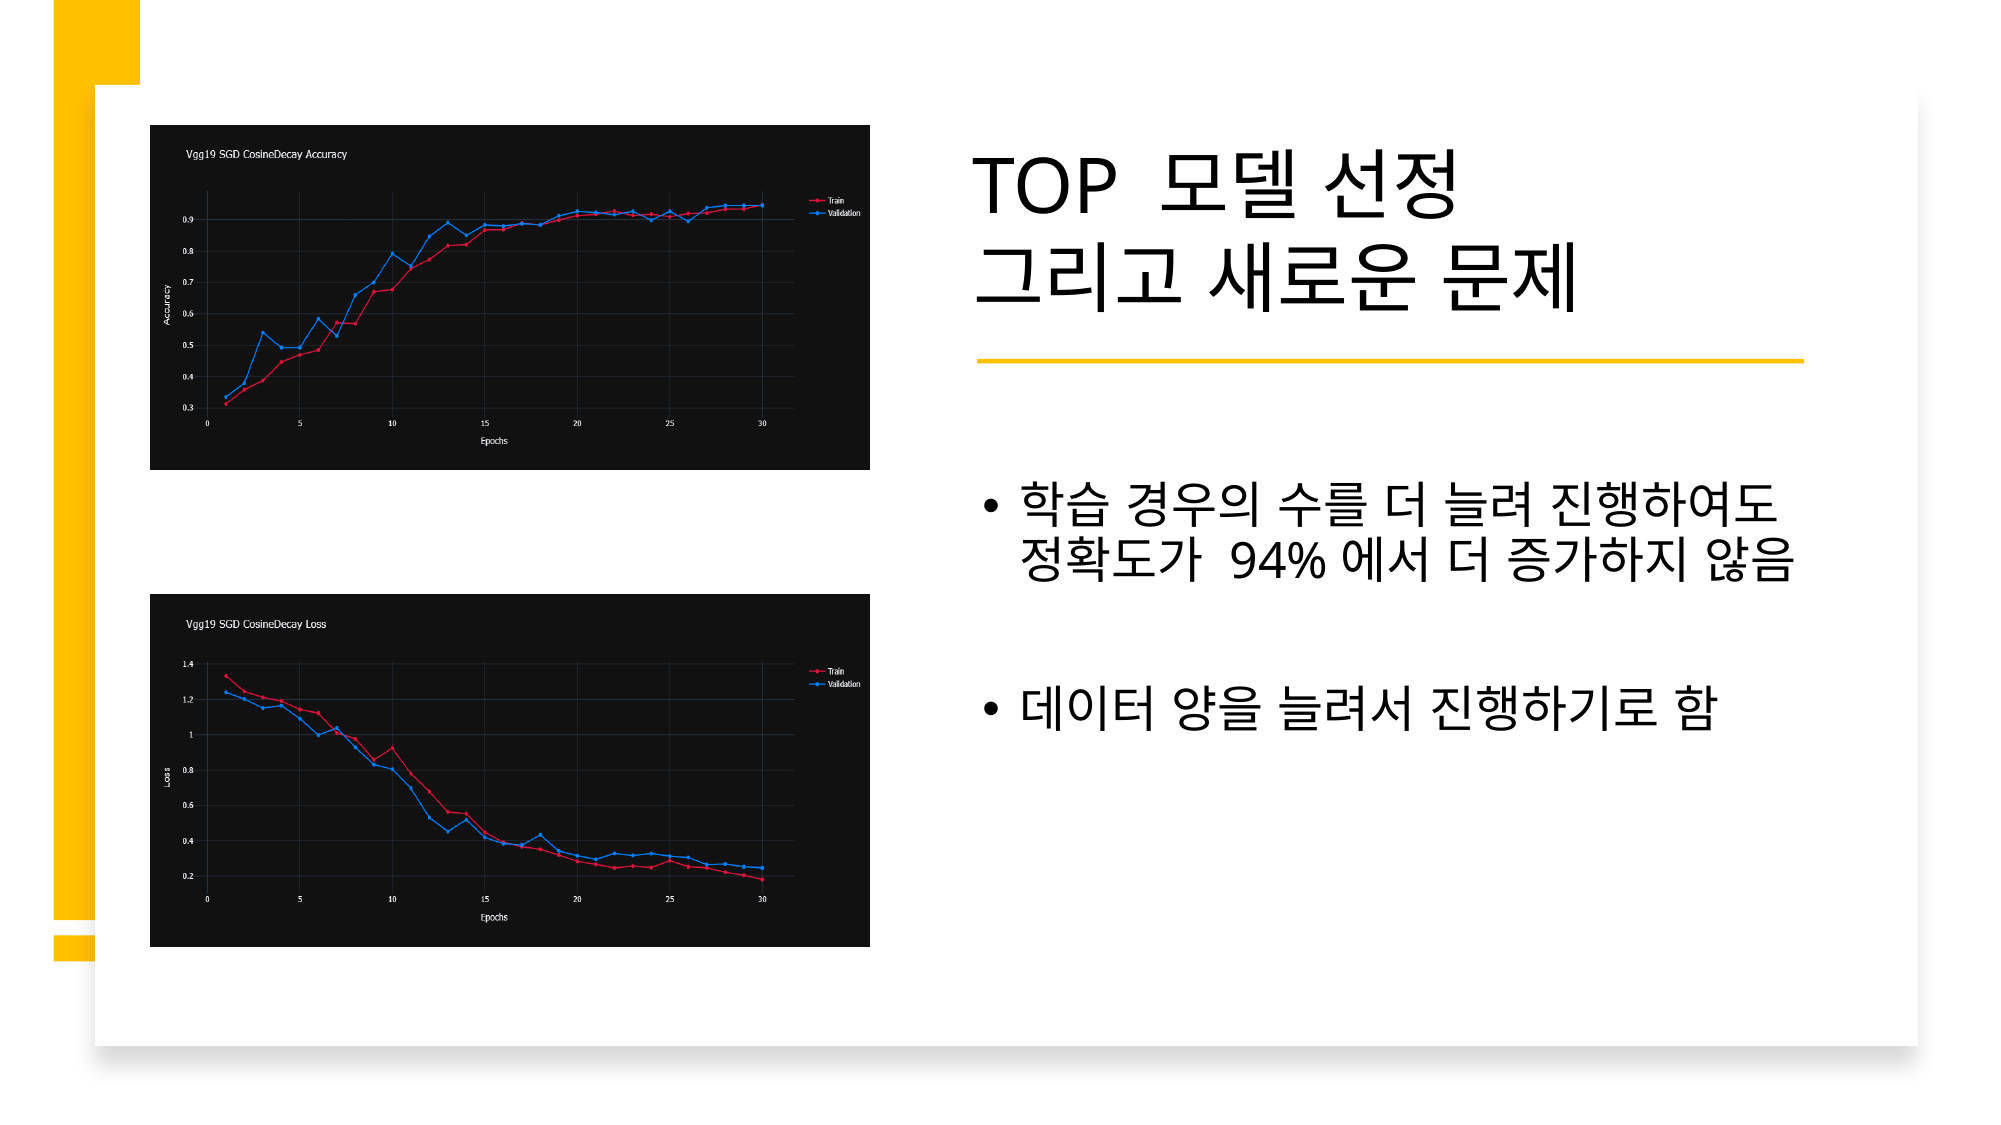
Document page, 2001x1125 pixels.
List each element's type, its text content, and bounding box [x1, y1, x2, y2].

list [149, 594, 870, 947]
text_box TOP 모델 선정 [957, 138, 1845, 330]
list 학습 경우의 수를 더 늘려 진행하여도 정확도가 94%에서 더 증가하지 않음 데이터 양을 늘려서 진행하기로 함 [967, 409, 1855, 810]
text_box [976, 358, 1805, 364]
text_box [0, 0, 2000, 1125]
text_box [94, 84, 1919, 1047]
picture [149, 125, 870, 470]
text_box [0, 437, 578, 524]
